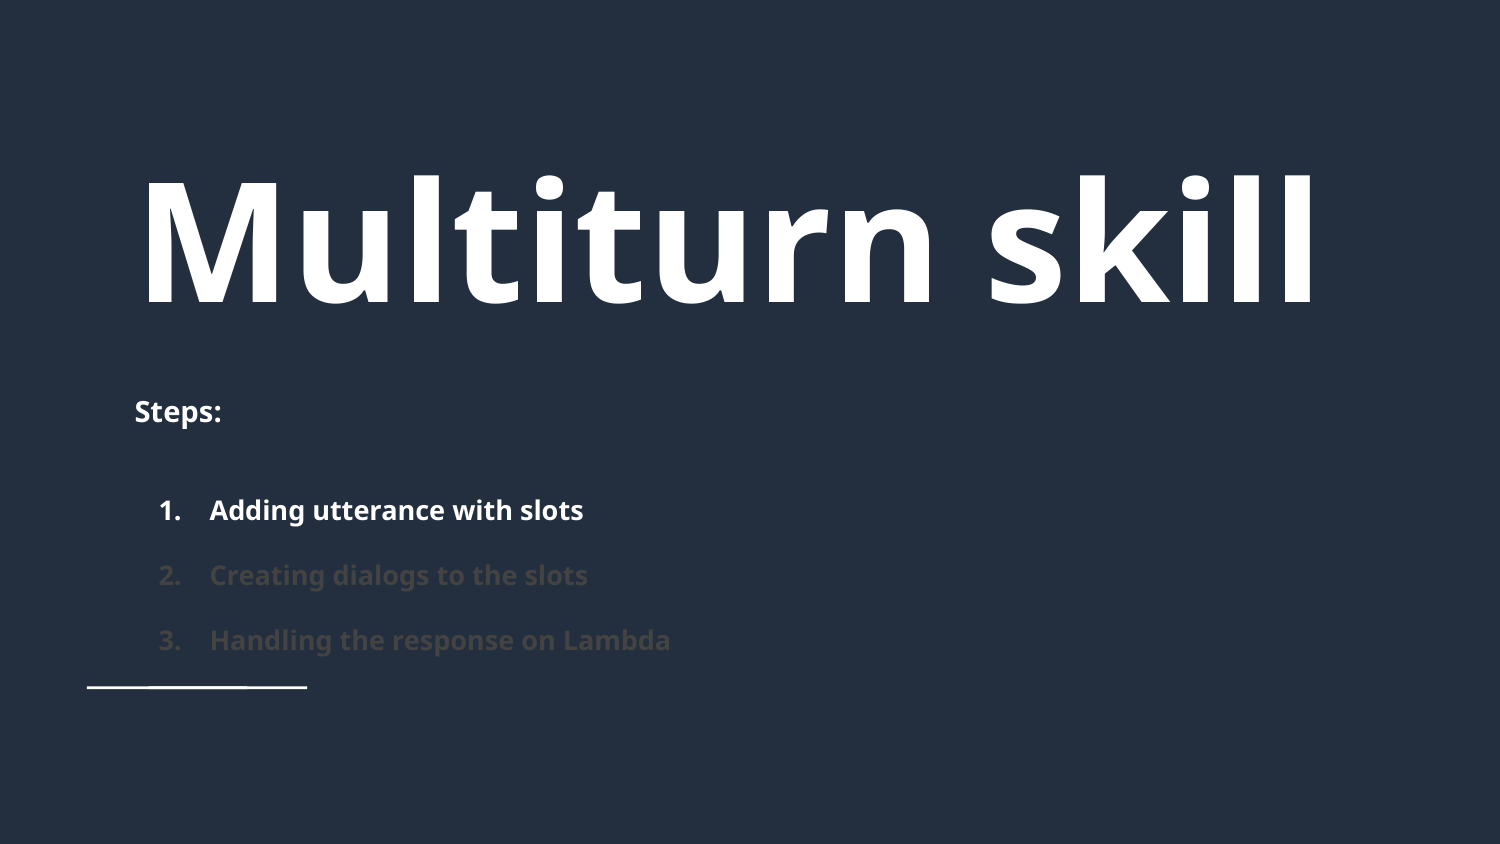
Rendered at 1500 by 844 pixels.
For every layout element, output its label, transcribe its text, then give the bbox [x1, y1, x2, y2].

list Steps: Adding utterance with slots Creating dialogs to the slots Handling the response on Lambda [119, 372, 1381, 633]
title Multiturn skill [119, 120, 1381, 325]
